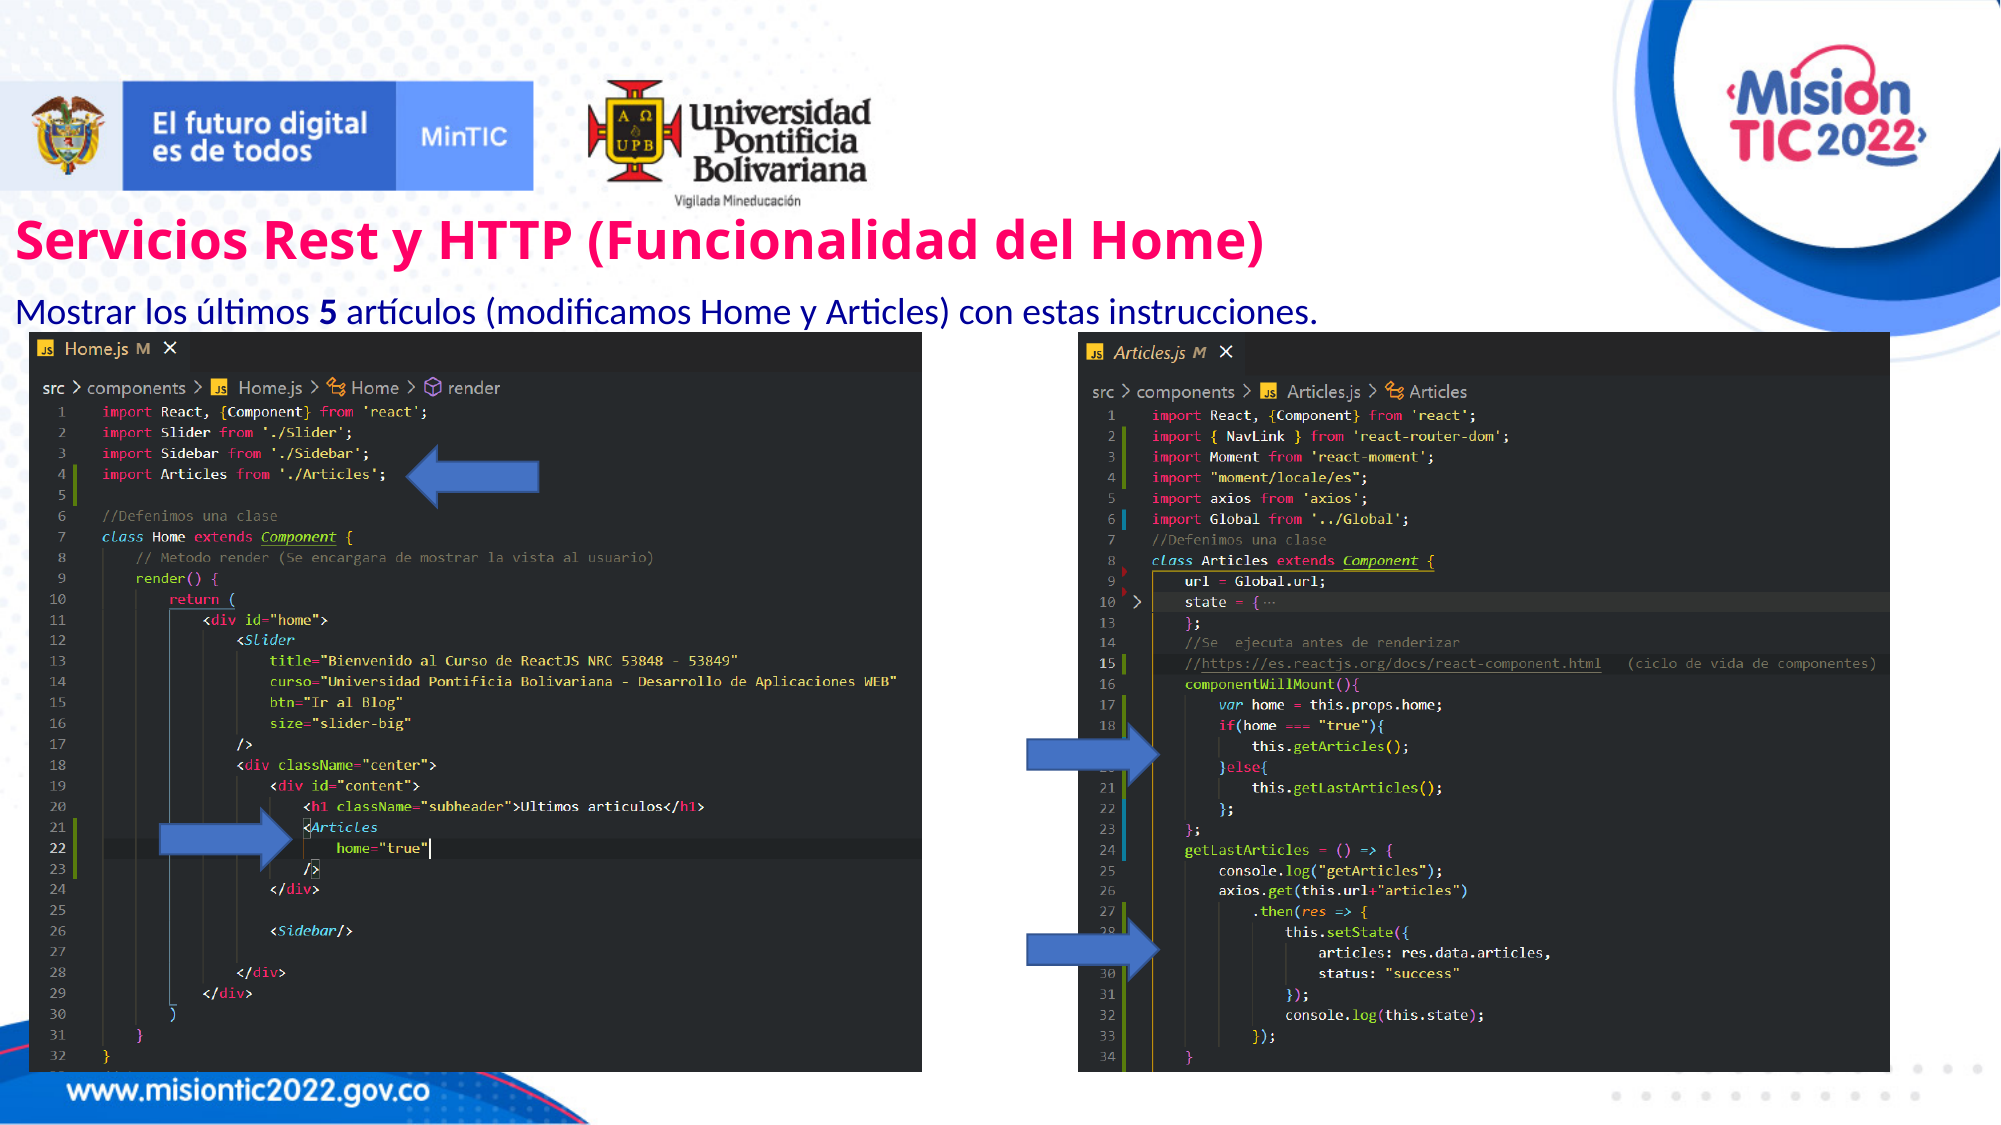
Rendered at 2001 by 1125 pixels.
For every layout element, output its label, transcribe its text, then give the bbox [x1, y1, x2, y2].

text_box [1026, 933, 1078, 966]
title Servicios Rest y HTTP (Funcionalidad del Home) [0, 205, 2000, 279]
picture [0, 0, 2001, 1125]
text_box Mostrar los últimos 5 artículos (modificamos Home y Articles) con estas instrucciones. [0, 279, 2000, 340]
text_box [1026, 738, 1078, 771]
